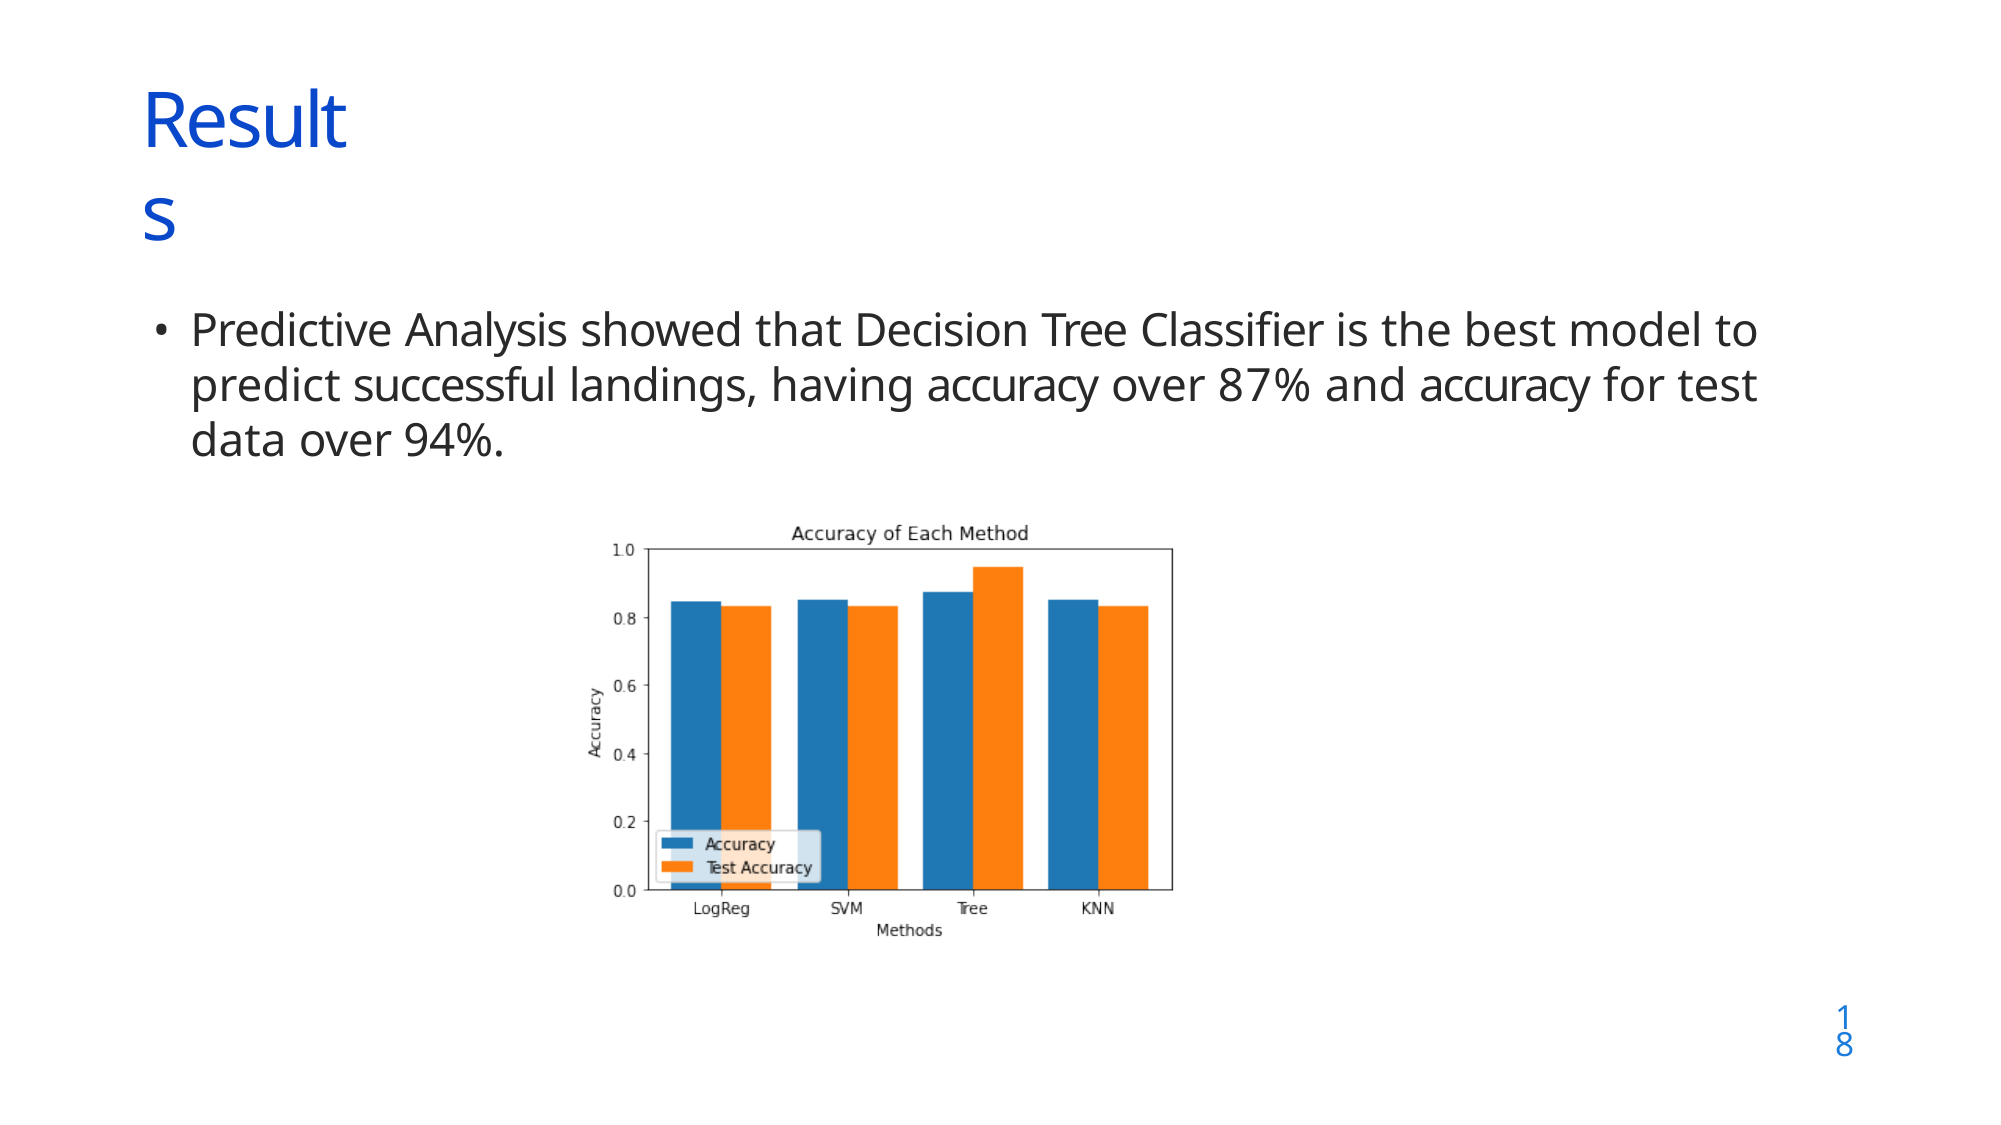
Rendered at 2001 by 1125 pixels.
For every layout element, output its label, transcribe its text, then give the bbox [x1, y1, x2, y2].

picture [579, 514, 1183, 949]
text_box Predictive Analysis showed that Decision Tree Classifier is the best model to predict successful landings, having accuracy over 87% and accuracy for test data over 94%. [150, 299, 1819, 467]
slide_number 18 [1818, 696, 1874, 1125]
title Results [139, 68, 379, 259]
